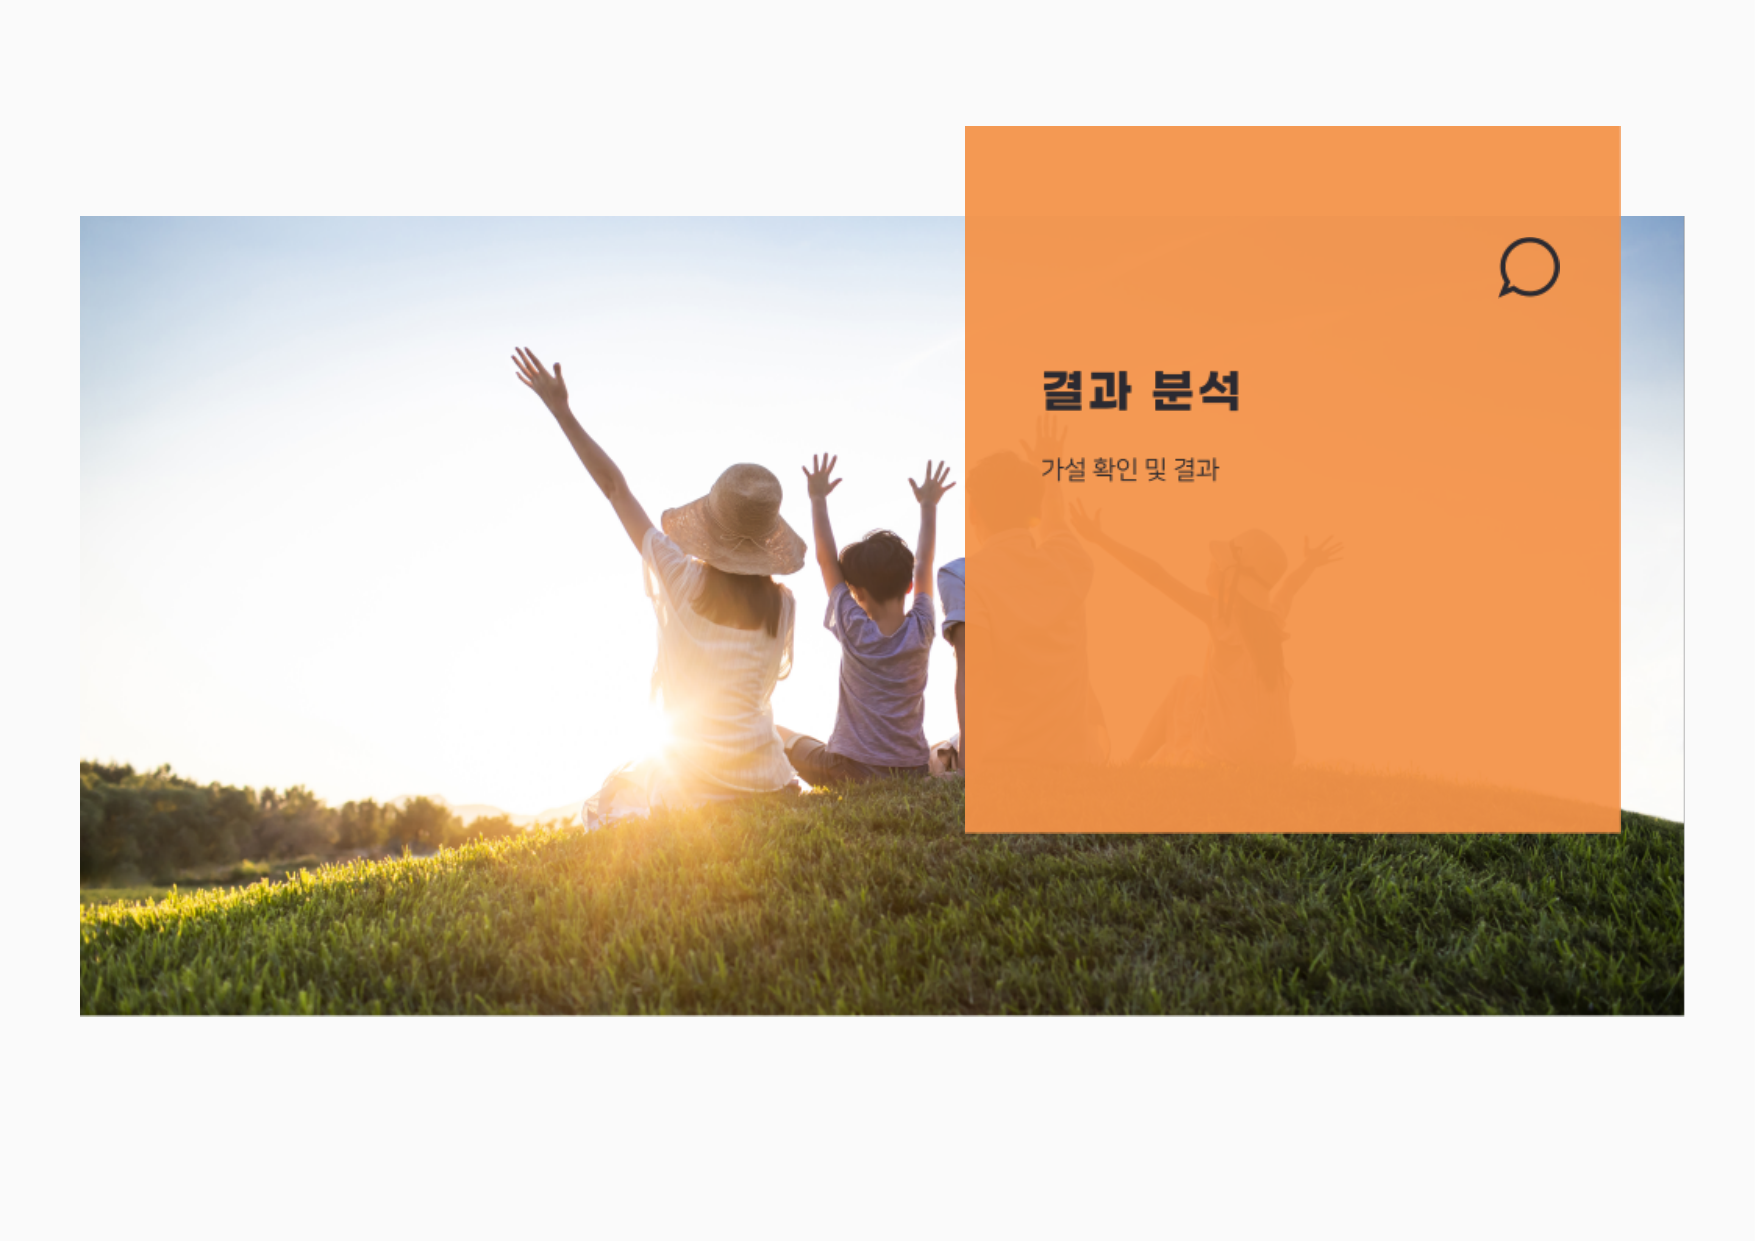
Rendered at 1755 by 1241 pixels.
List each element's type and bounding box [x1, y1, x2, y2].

text_box [1498, 237, 1560, 300]
picture [1035, 354, 1260, 433]
text_box [80, 215, 1686, 1017]
picture [1038, 450, 1232, 495]
text_box [965, 126, 1621, 834]
